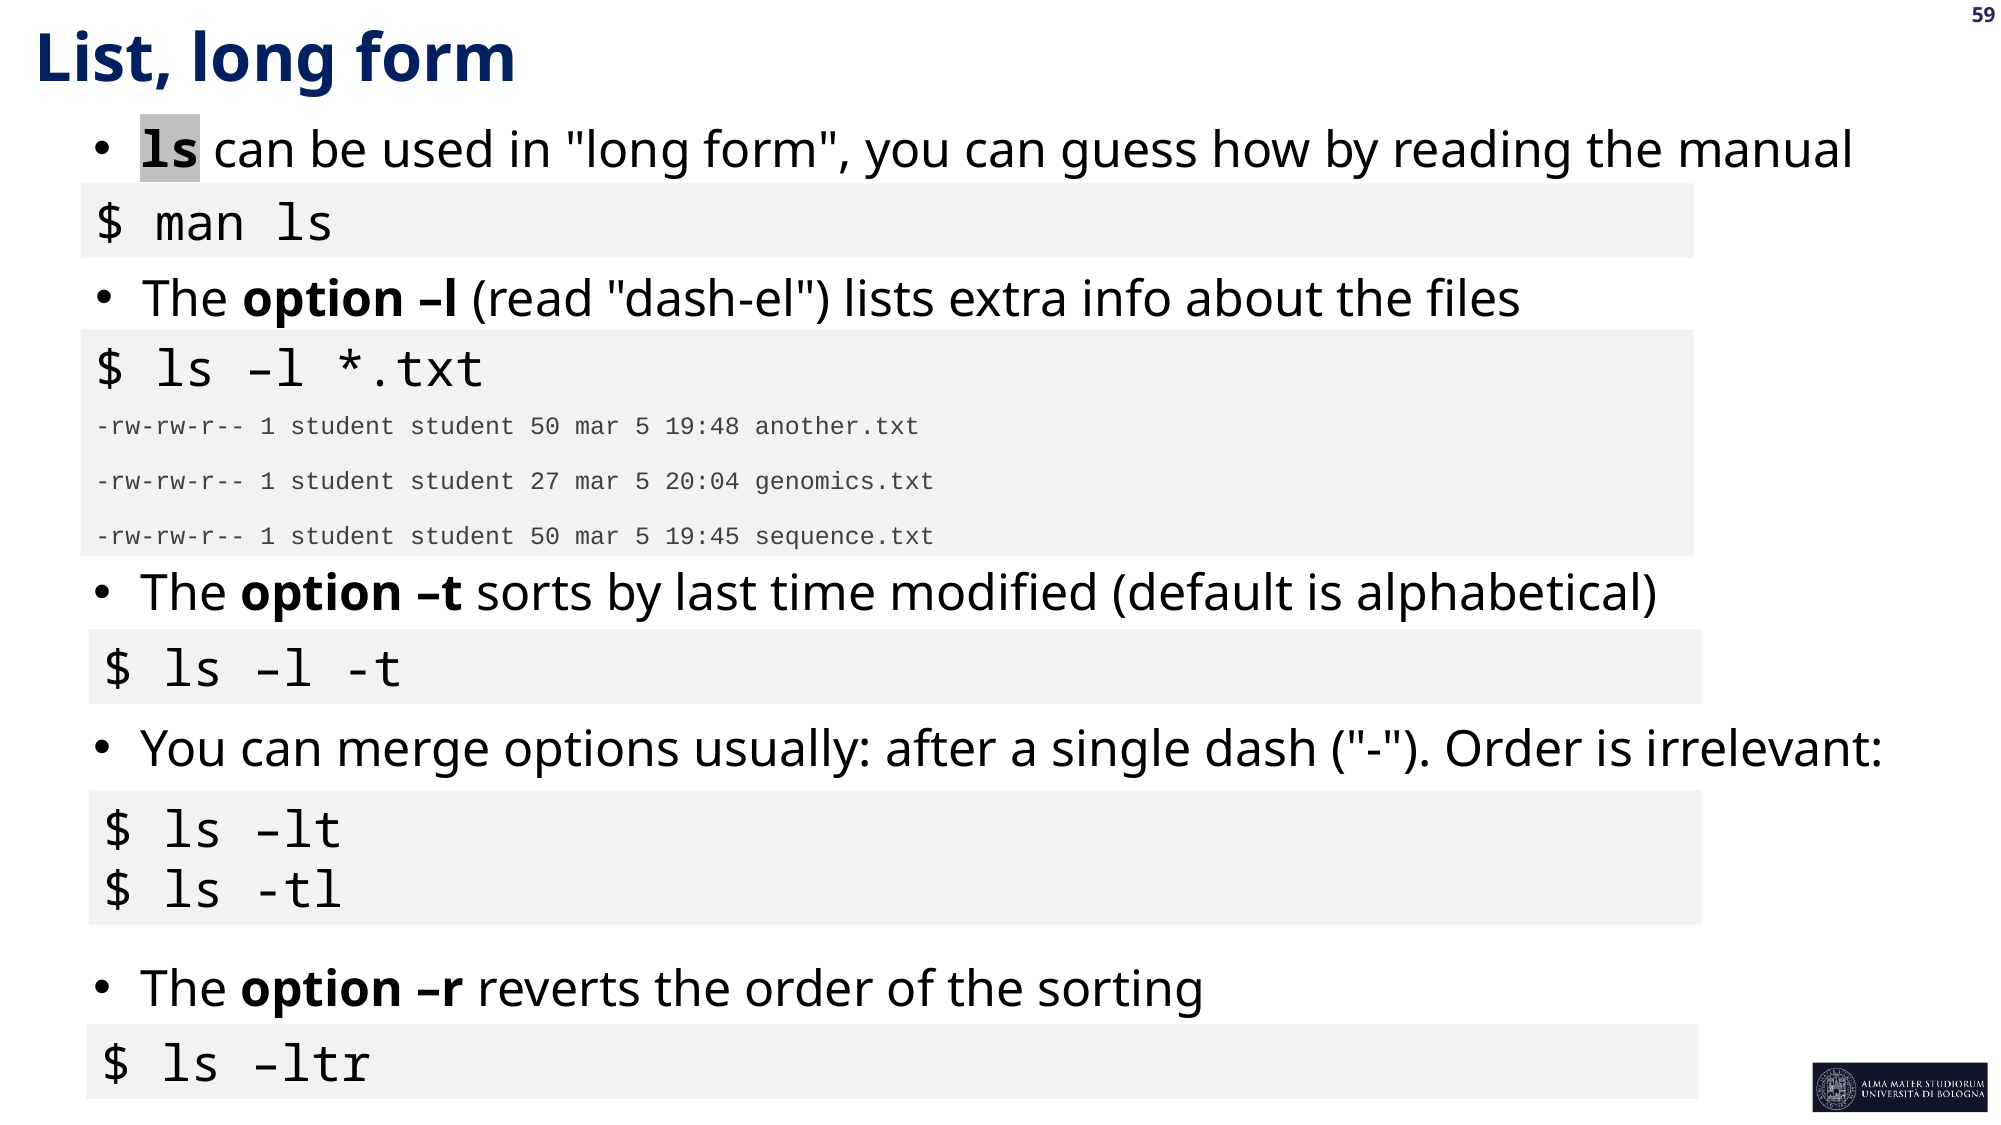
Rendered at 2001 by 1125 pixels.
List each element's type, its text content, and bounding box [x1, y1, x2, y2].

text_box $ man ls [80, 183, 1694, 259]
list ls can be used in "long form", you can guess how by reading the manual [78, 109, 1922, 184]
text_box The option –r reverts the order of the sorting [78, 948, 1922, 1025]
text_box $ ls –l -t [88, 629, 1701, 704]
text_box $ ls –l *.txt -rw-rw-r-- 1 student student 50 mar 5 19:48 another.txt -rw-rw-r-- 1 student student 27 mar 5 20:04 genomics.txt -rw-rw-r-- 1 student student 50 mar 5 19:45 sequence.txt [80, 329, 1694, 553]
text_box $ ls –lt $ ls -tl [88, 789, 1701, 925]
picture [1812, 1062, 1988, 1113]
text_box The option –l (read "dash-el") lists extra info about the files [80, 259, 1924, 335]
text_box The option –t sorts by last time modified (default is alphabetical) [78, 553, 1922, 630]
text_box $ ls –ltr [86, 1024, 1699, 1099]
text_box You can merge options usually: after a single dash ("-"). Order is irrelevant: [78, 709, 1971, 785]
list List, long form [19, 7, 1930, 102]
